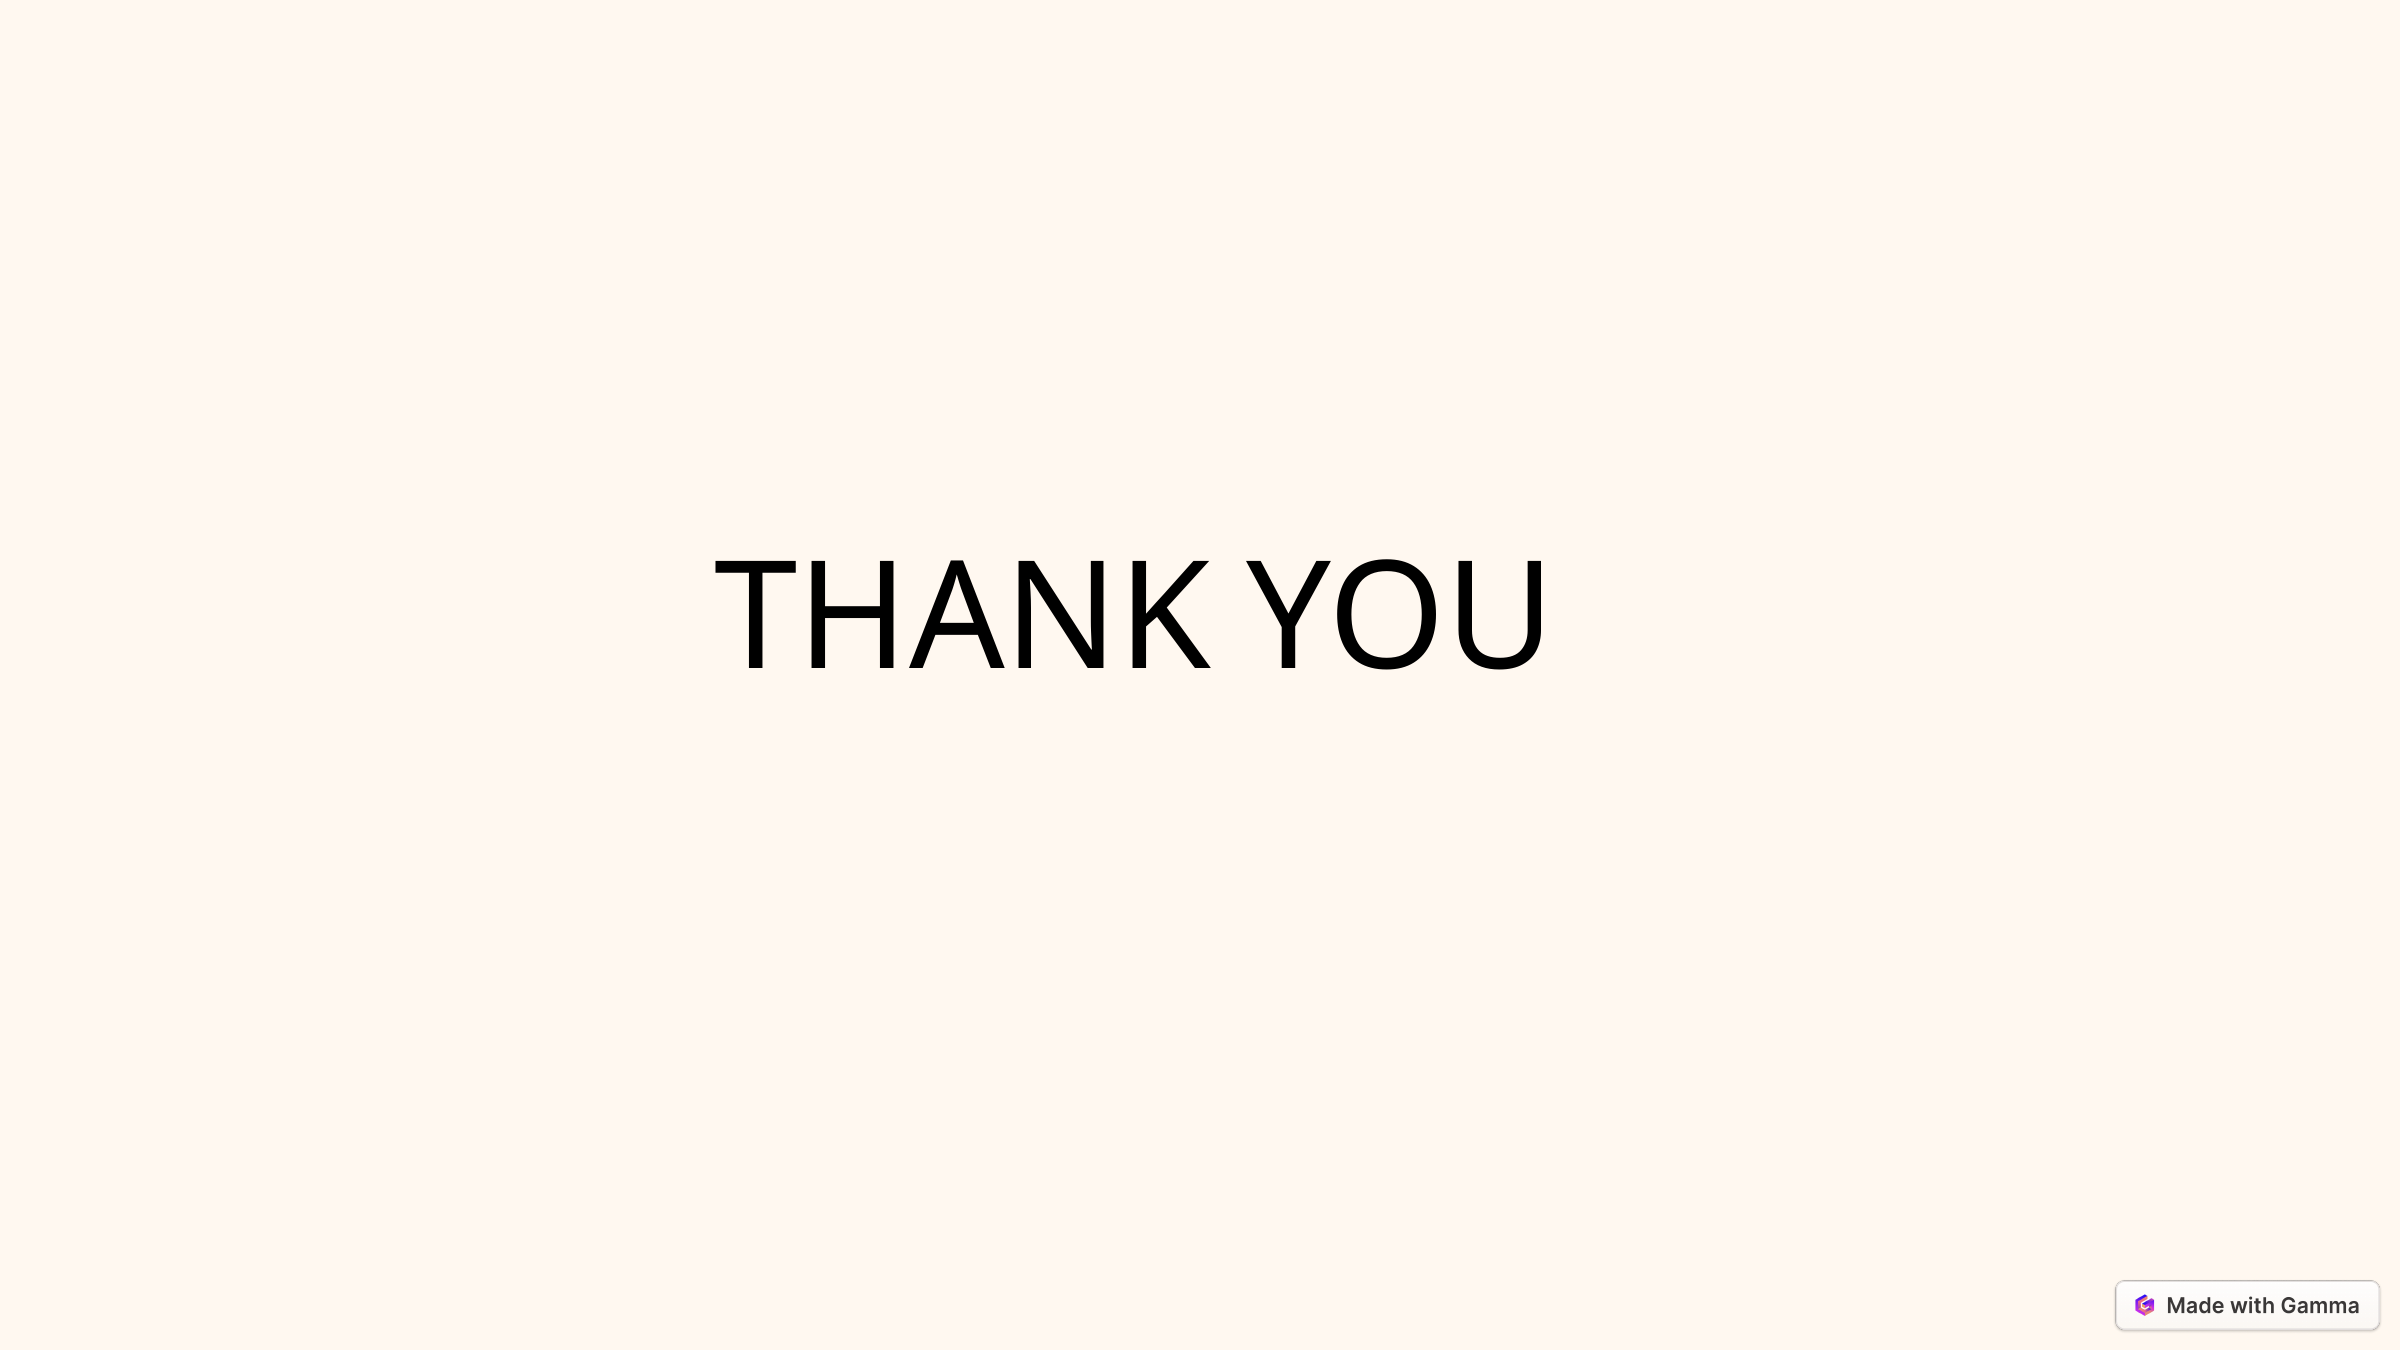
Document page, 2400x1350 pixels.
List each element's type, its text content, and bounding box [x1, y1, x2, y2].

text_box THANK YOU [699, 510, 1947, 706]
picture [2106, 1271, 2389, 1339]
